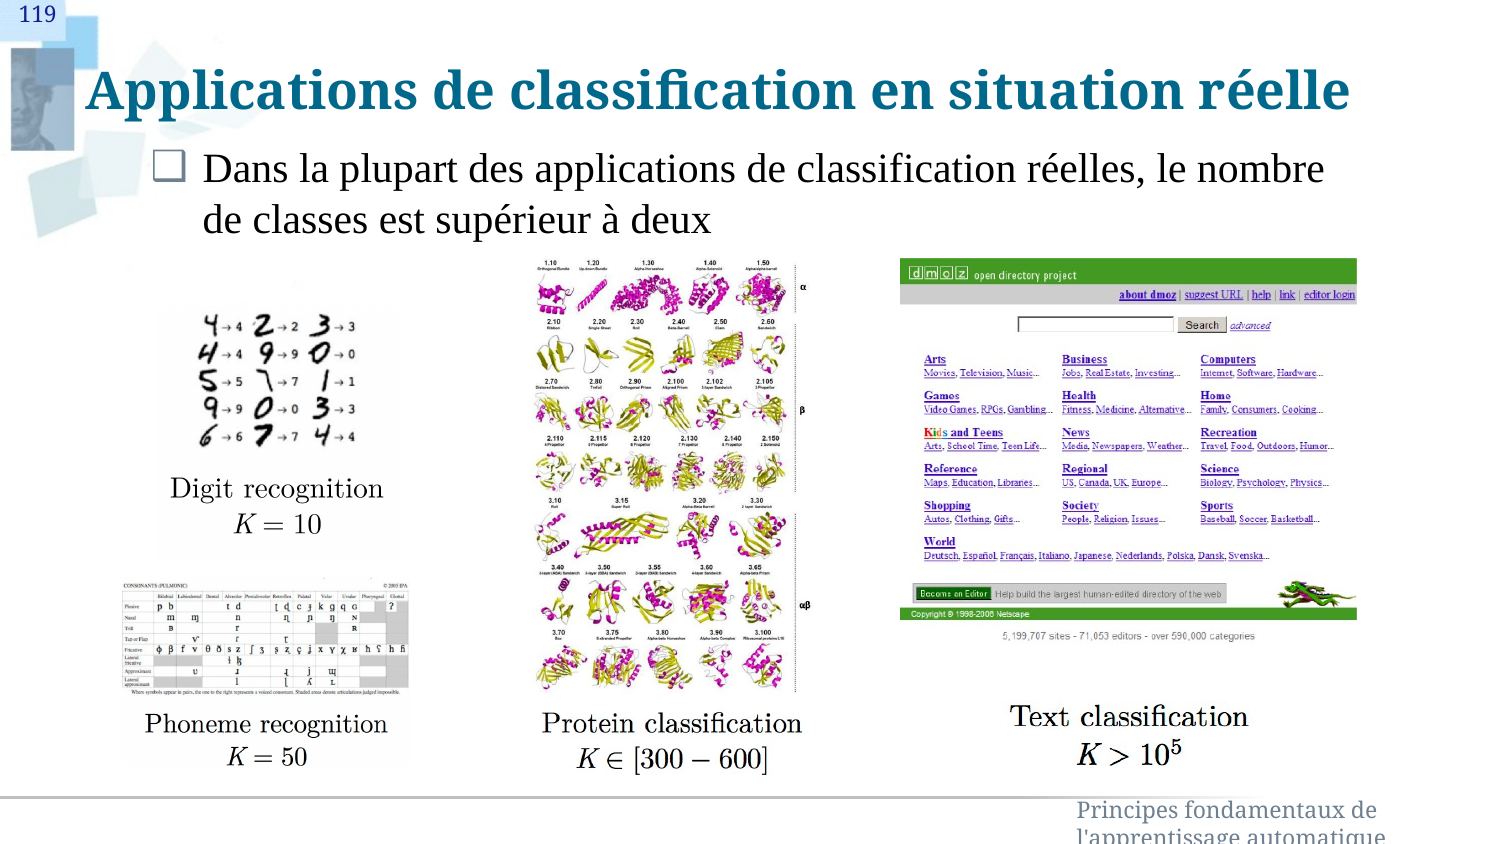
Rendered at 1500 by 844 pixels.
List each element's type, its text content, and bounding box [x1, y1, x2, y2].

text_box 119 [14, 0, 69, 28]
footer Principes fondamentaux de l'apprentissage automatique [1072, 789, 1500, 844]
picture [0, 0, 400, 562]
text_box Dans la plupart des applications de classification réelles, le nombre de classes est supérieur à deux [146, 137, 1332, 242]
picture [523, 258, 813, 775]
title Applications de classification en situation réelle [83, 52, 1417, 199]
picture [900, 258, 1357, 766]
picture [121, 577, 411, 766]
